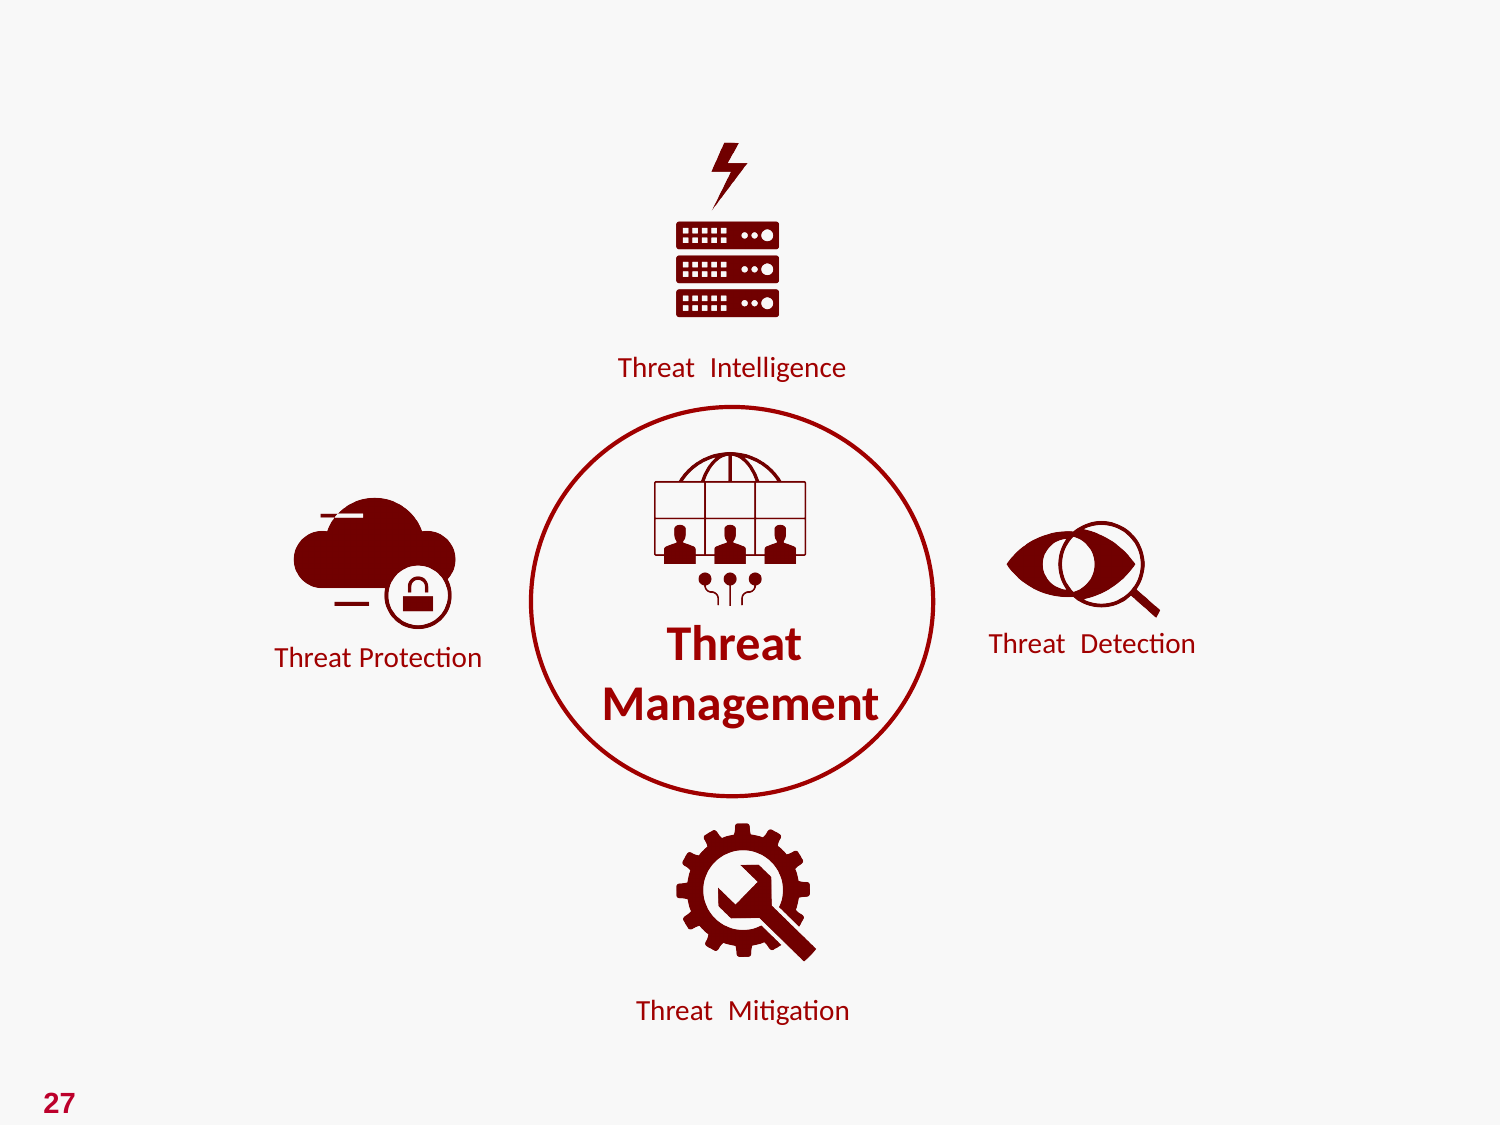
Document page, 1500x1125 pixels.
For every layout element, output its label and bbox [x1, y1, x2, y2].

text_box [218, 90, 1221, 1035]
